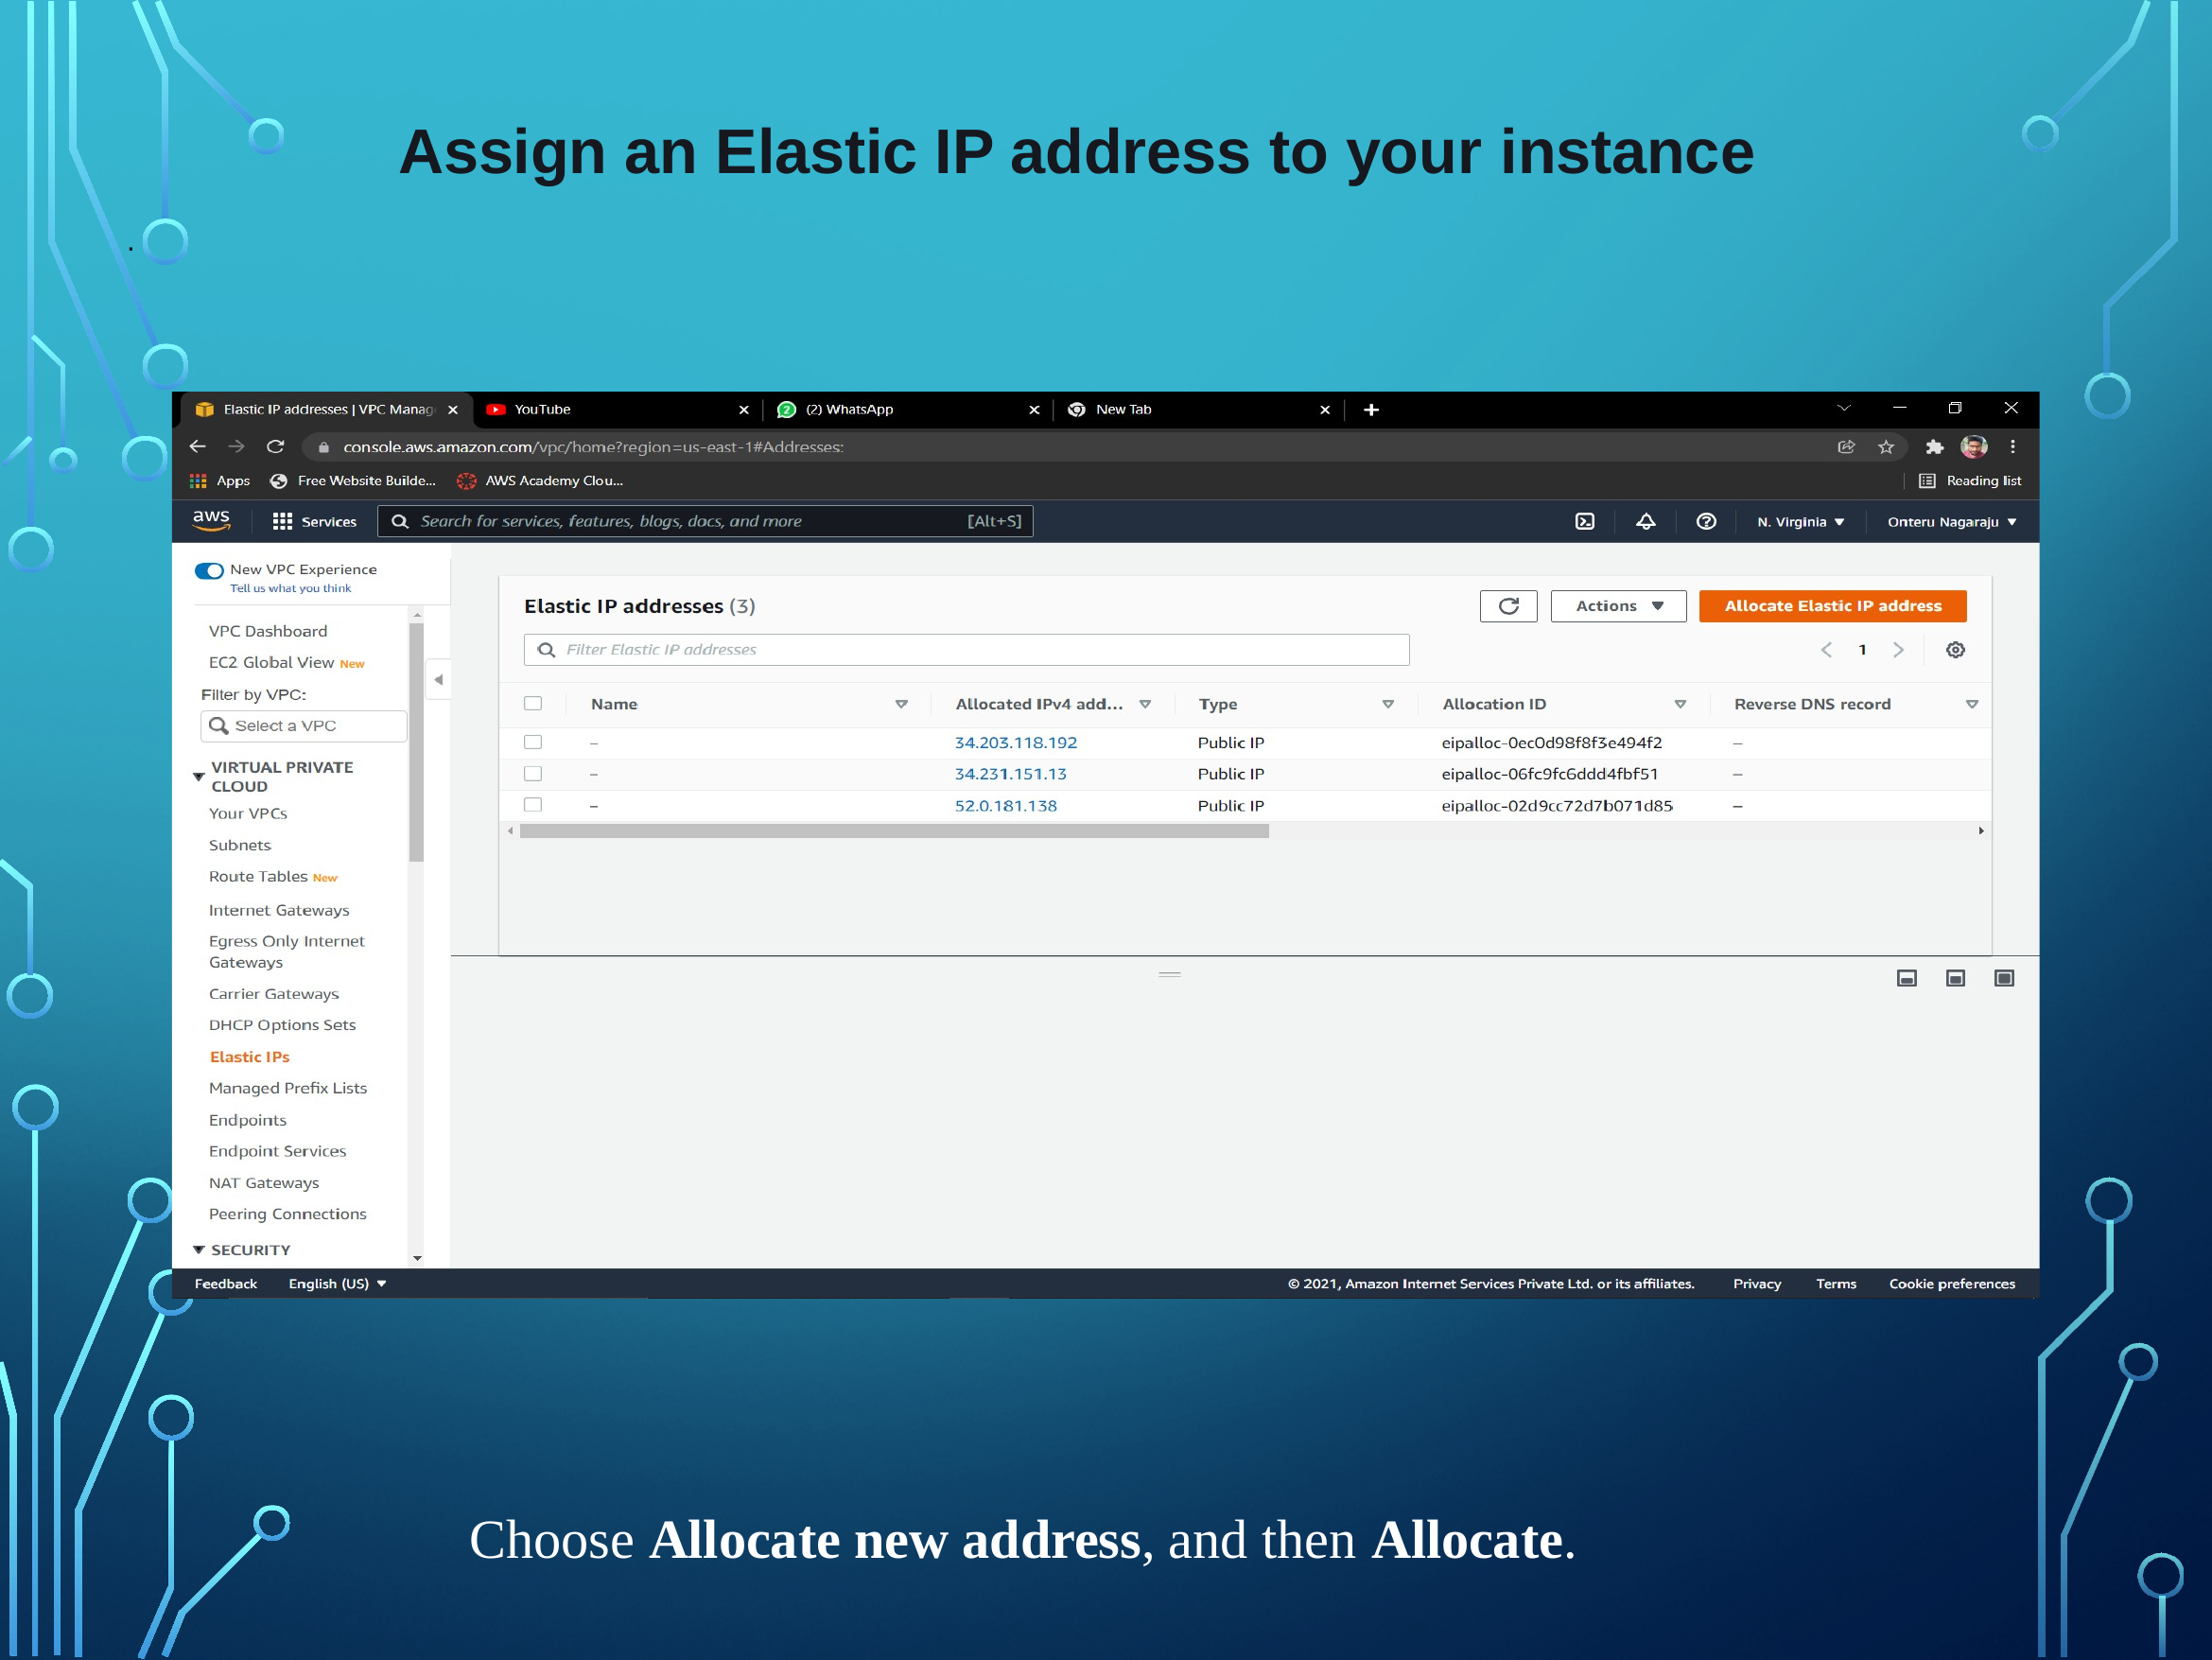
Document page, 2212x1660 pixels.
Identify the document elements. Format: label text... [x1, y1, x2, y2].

text_box [171, 392, 2040, 1299]
text_box Choose Allocate new address, and then Allocate. [467, 1500, 1863, 1569]
text_box Assign an Elastic IP address to your instance . [89, 108, 2016, 289]
